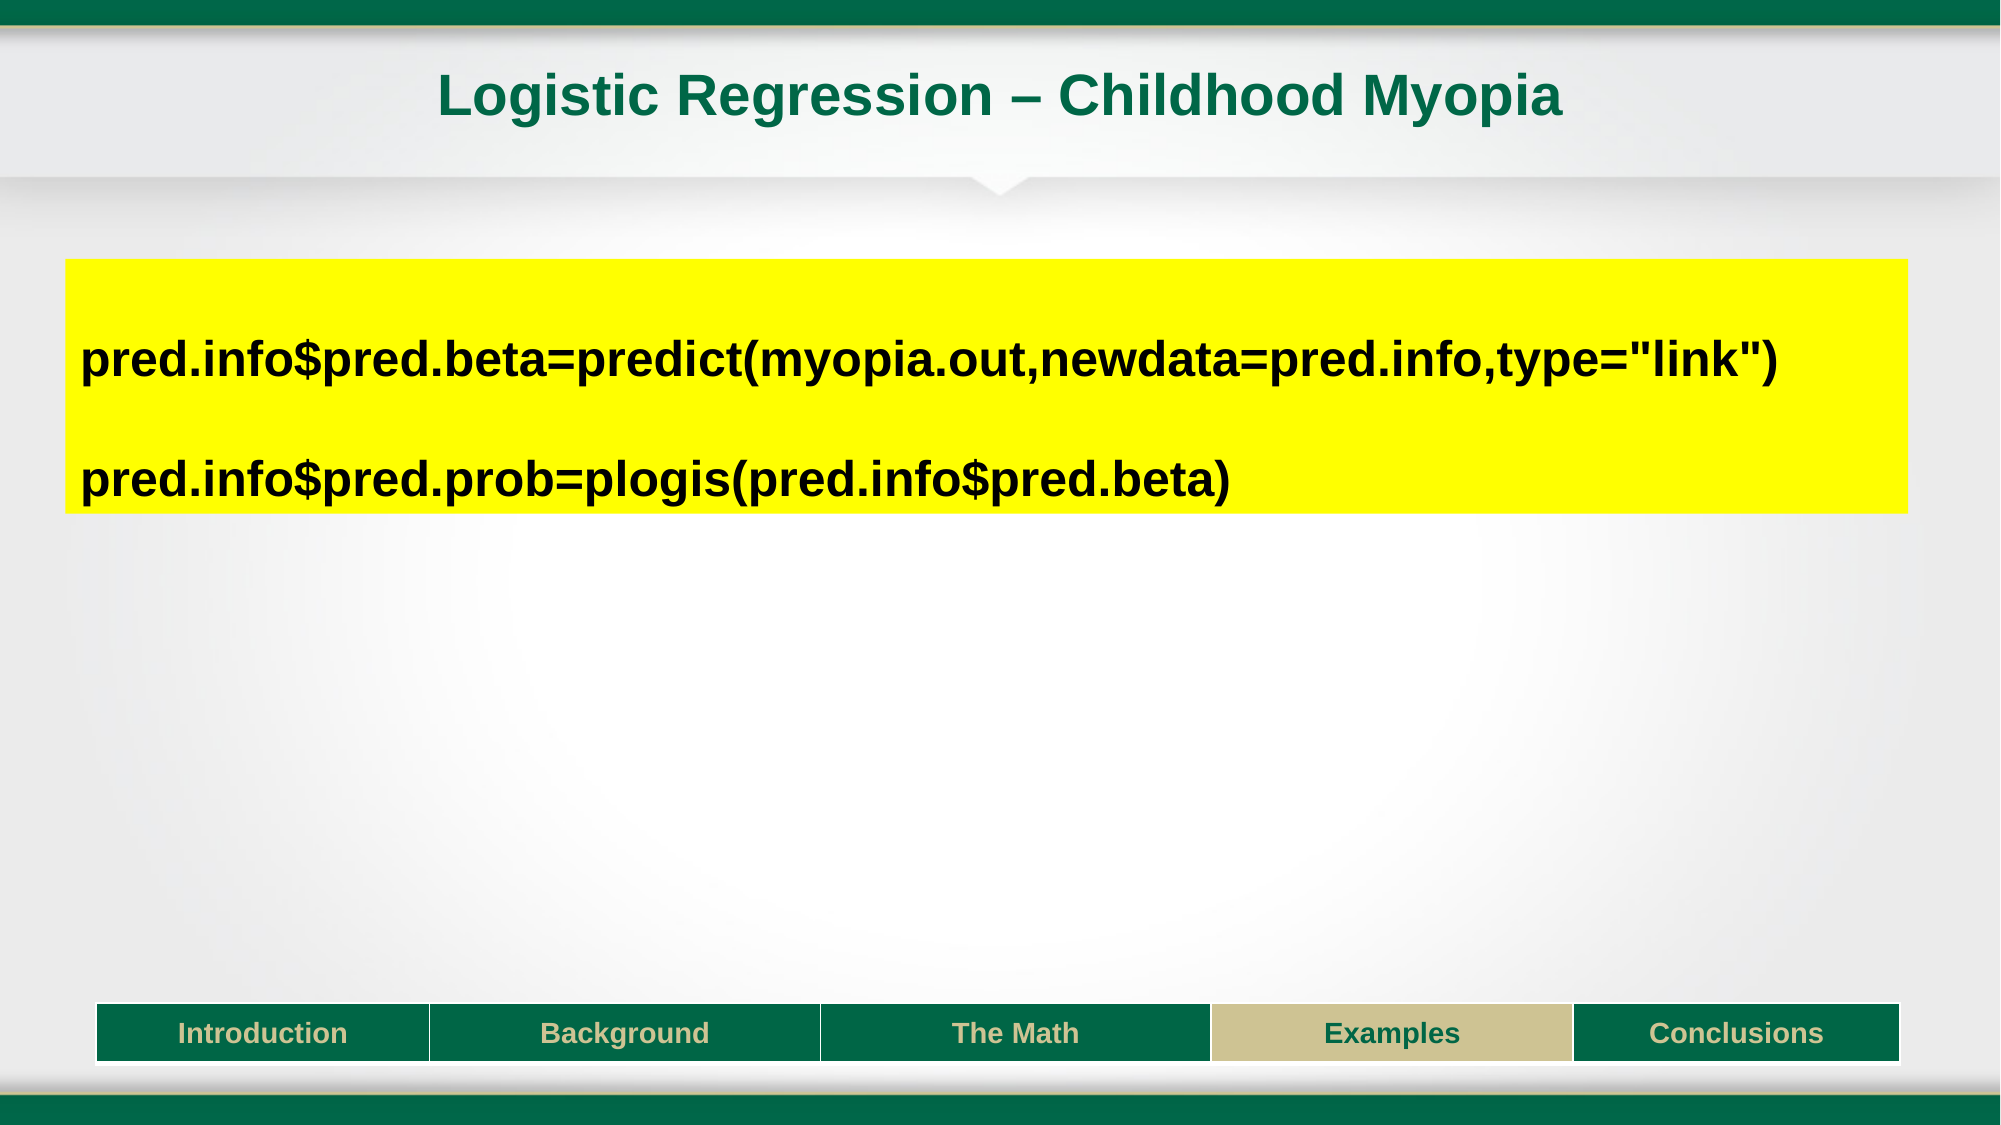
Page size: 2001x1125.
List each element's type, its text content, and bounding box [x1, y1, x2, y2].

table_header Examples [1212, 1004, 1572, 1061]
title Logistic Regression – Childhood Myopia [125, 50, 1876, 202]
table_header Introduction [97, 1004, 429, 1061]
table_header Background [430, 1004, 820, 1061]
picture [0, 0, 2001, 1125]
table_header Conclusions [1574, 1004, 1899, 1061]
text_box pred.info$pred.beta=predict(myopia.out,newdata=pred.info,type="link") pred.info$pred.prob=plogis(pred.info$pred.beta) [65, 258, 1909, 514]
table_header The Math [821, 1004, 1210, 1061]
